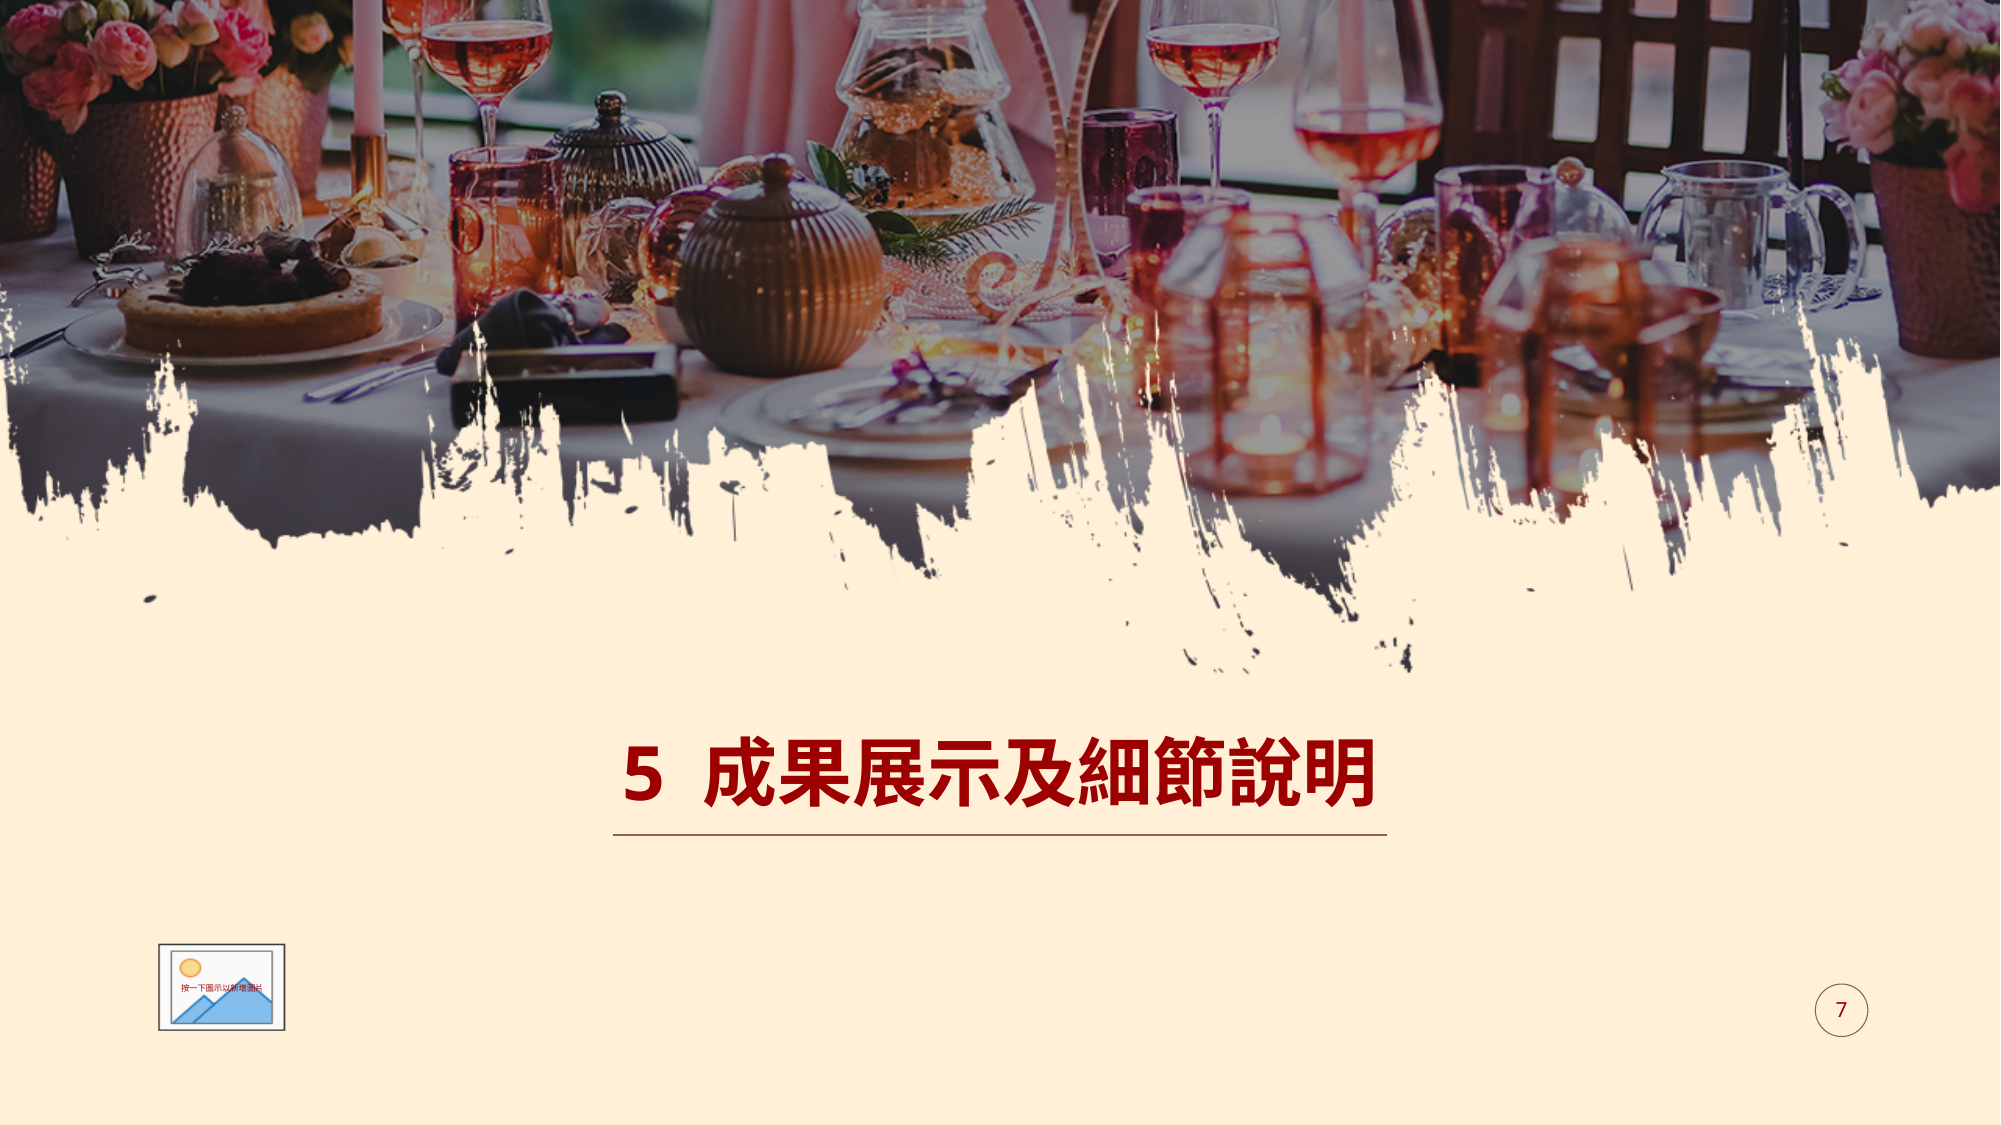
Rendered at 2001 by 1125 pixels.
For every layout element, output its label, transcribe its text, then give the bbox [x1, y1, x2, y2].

picture [0, 0, 2000, 1125]
slide_number 7 [1811, 980, 1872, 1041]
title 5 成果展示及細節說明 [137, 709, 1863, 843]
